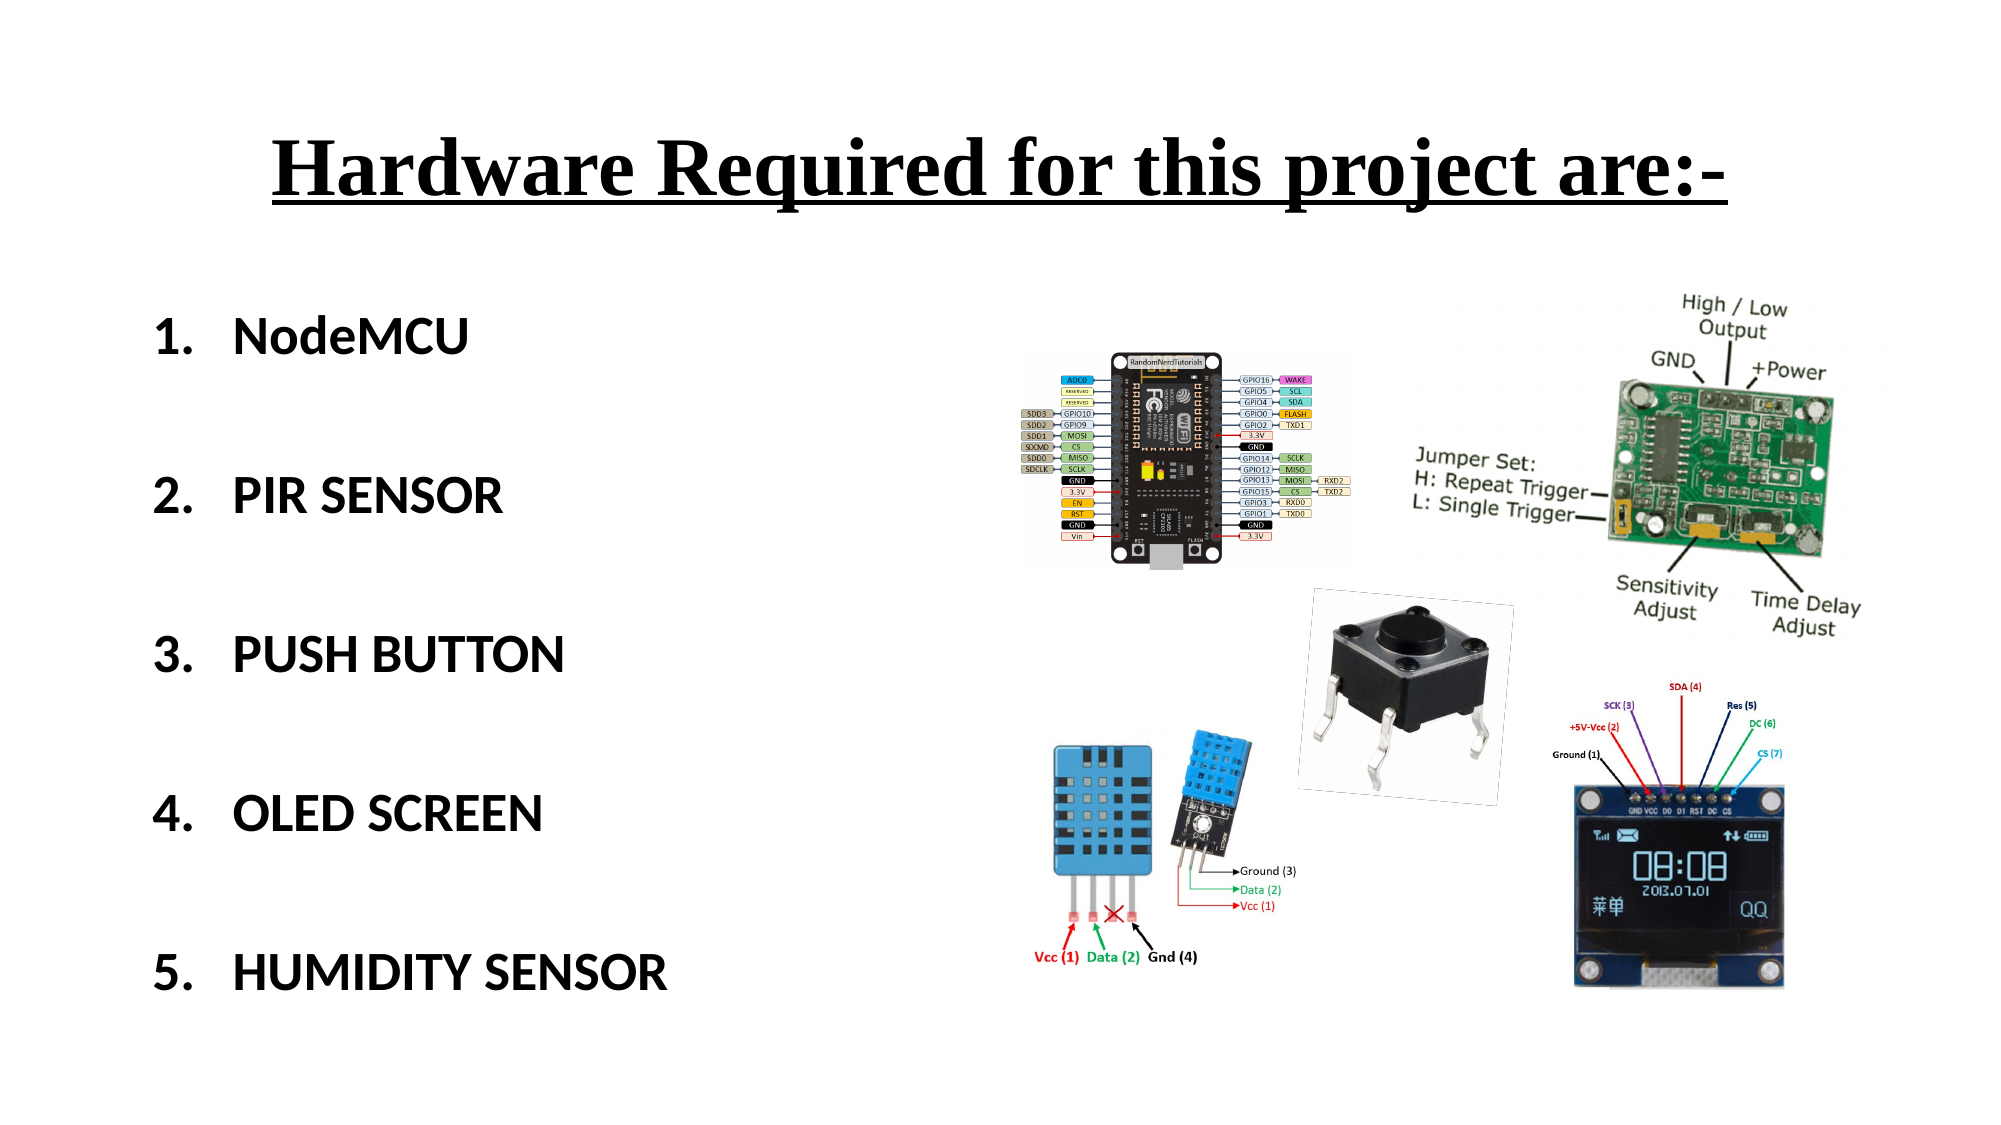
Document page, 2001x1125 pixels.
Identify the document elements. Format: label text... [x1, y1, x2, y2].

title Hardware Required for this project are:- [137, 59, 1863, 278]
picture [1550, 676, 1792, 993]
list NodeMCU PIR SENSOR PUSH BUTTON OLED SCREEN HUMIDITY SENSOR [137, 299, 988, 1014]
picture [1031, 269, 1895, 970]
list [1019, 351, 1351, 572]
